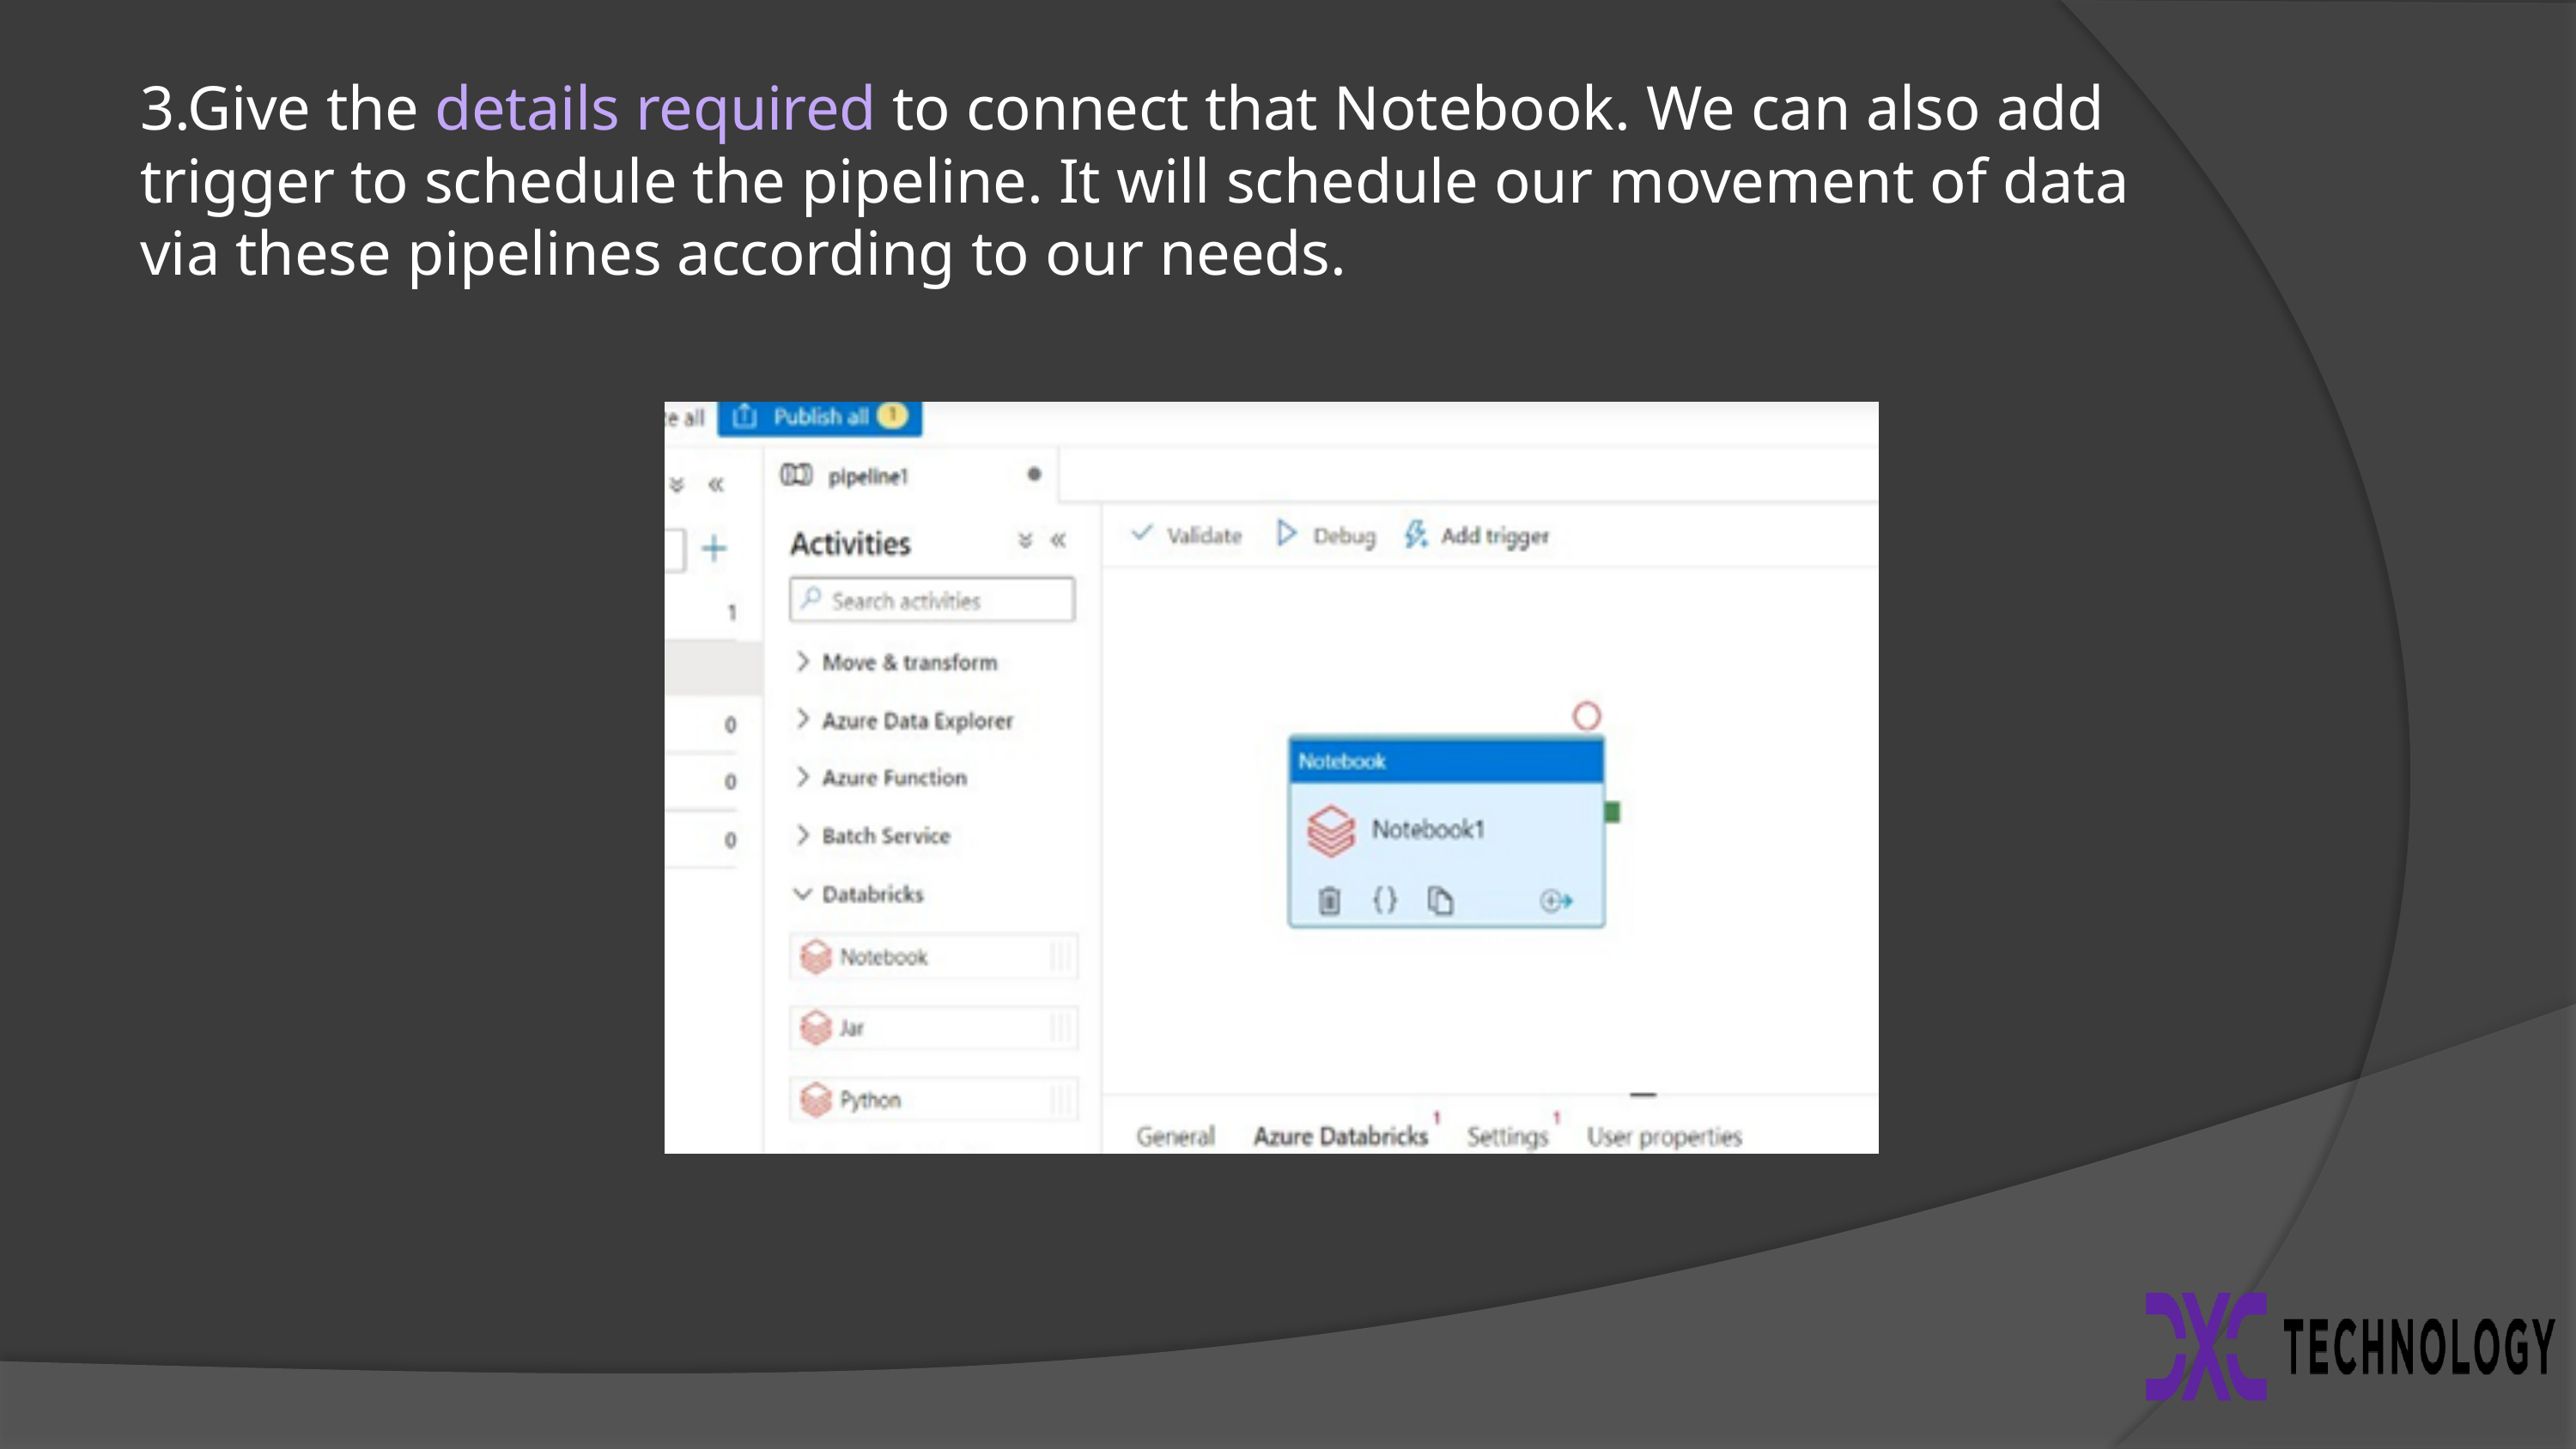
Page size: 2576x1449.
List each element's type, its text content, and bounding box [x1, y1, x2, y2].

picture [2124, 1246, 2576, 1449]
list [665, 402, 1879, 1155]
title 3.Give the details required to connect that Notebook. We can also add trigger to schedule the pipeline. It will schedule our movement of data via these pipelines according to our needs. [129, 58, 2233, 300]
